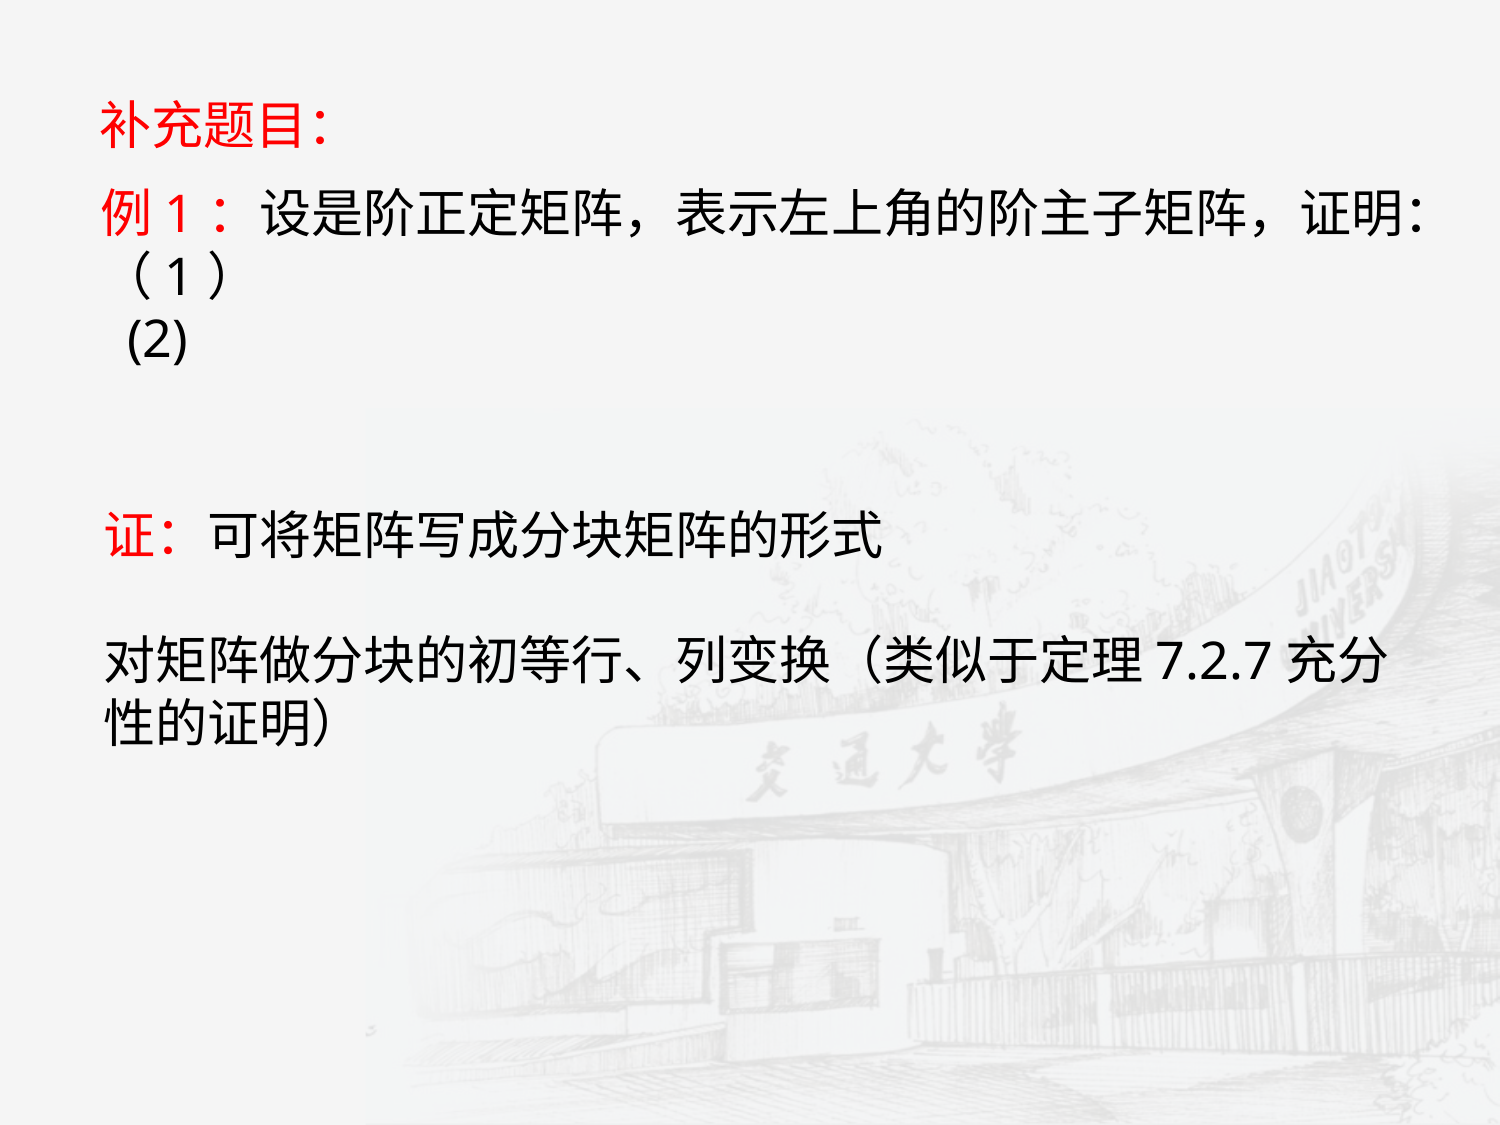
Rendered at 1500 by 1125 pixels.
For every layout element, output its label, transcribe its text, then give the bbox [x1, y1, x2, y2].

text_box 补充题目： [84, 84, 1423, 162]
